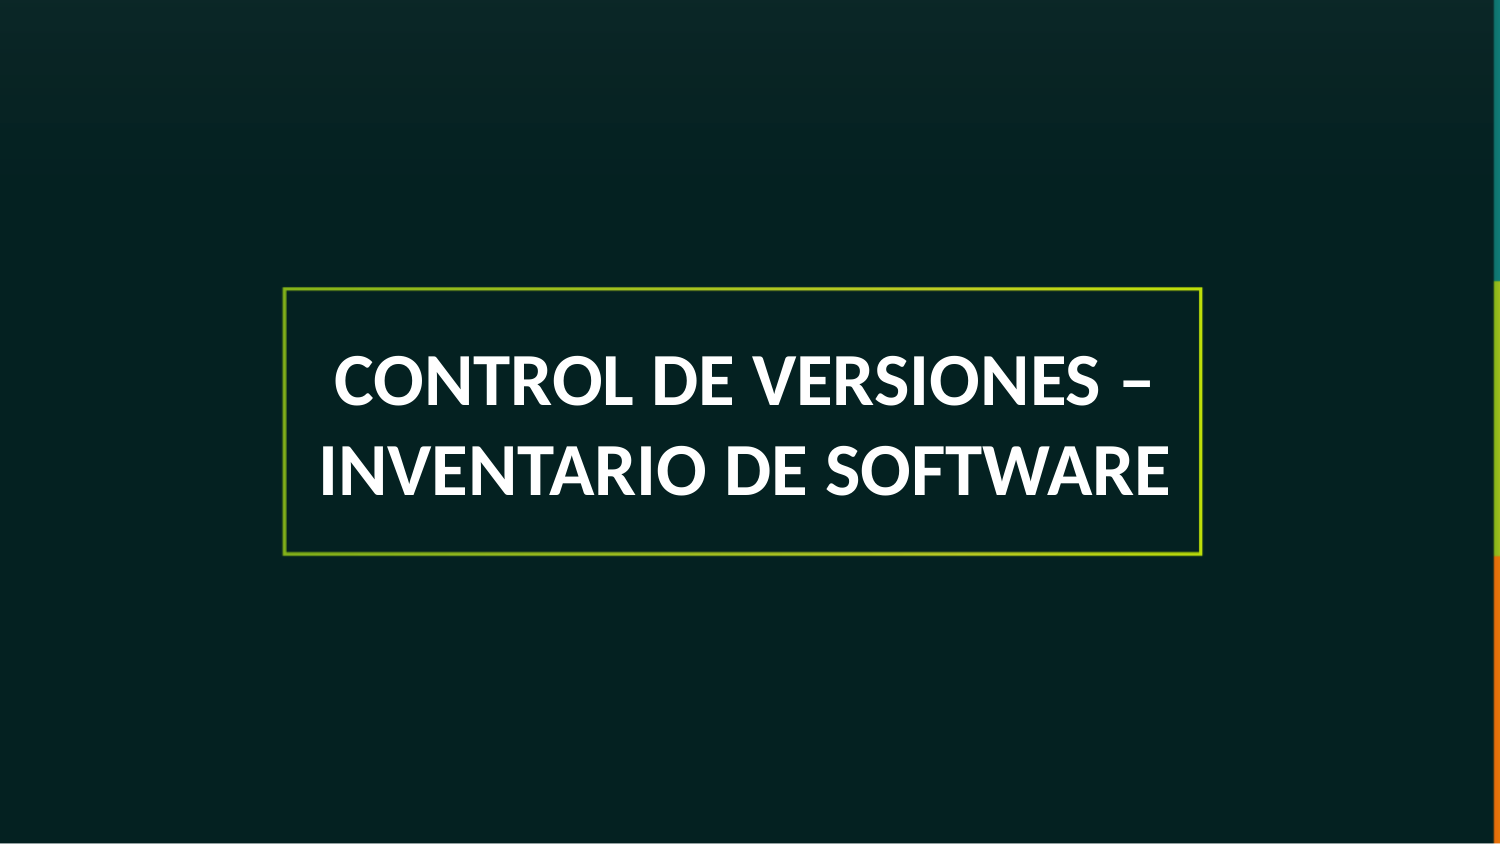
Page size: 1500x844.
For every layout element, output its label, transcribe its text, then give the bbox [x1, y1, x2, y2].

text_box CONTROL DE VERSIONES – INVENTARIO DE SOFTWARE [286, 322, 1204, 518]
text_box [0, 0, 1500, 844]
